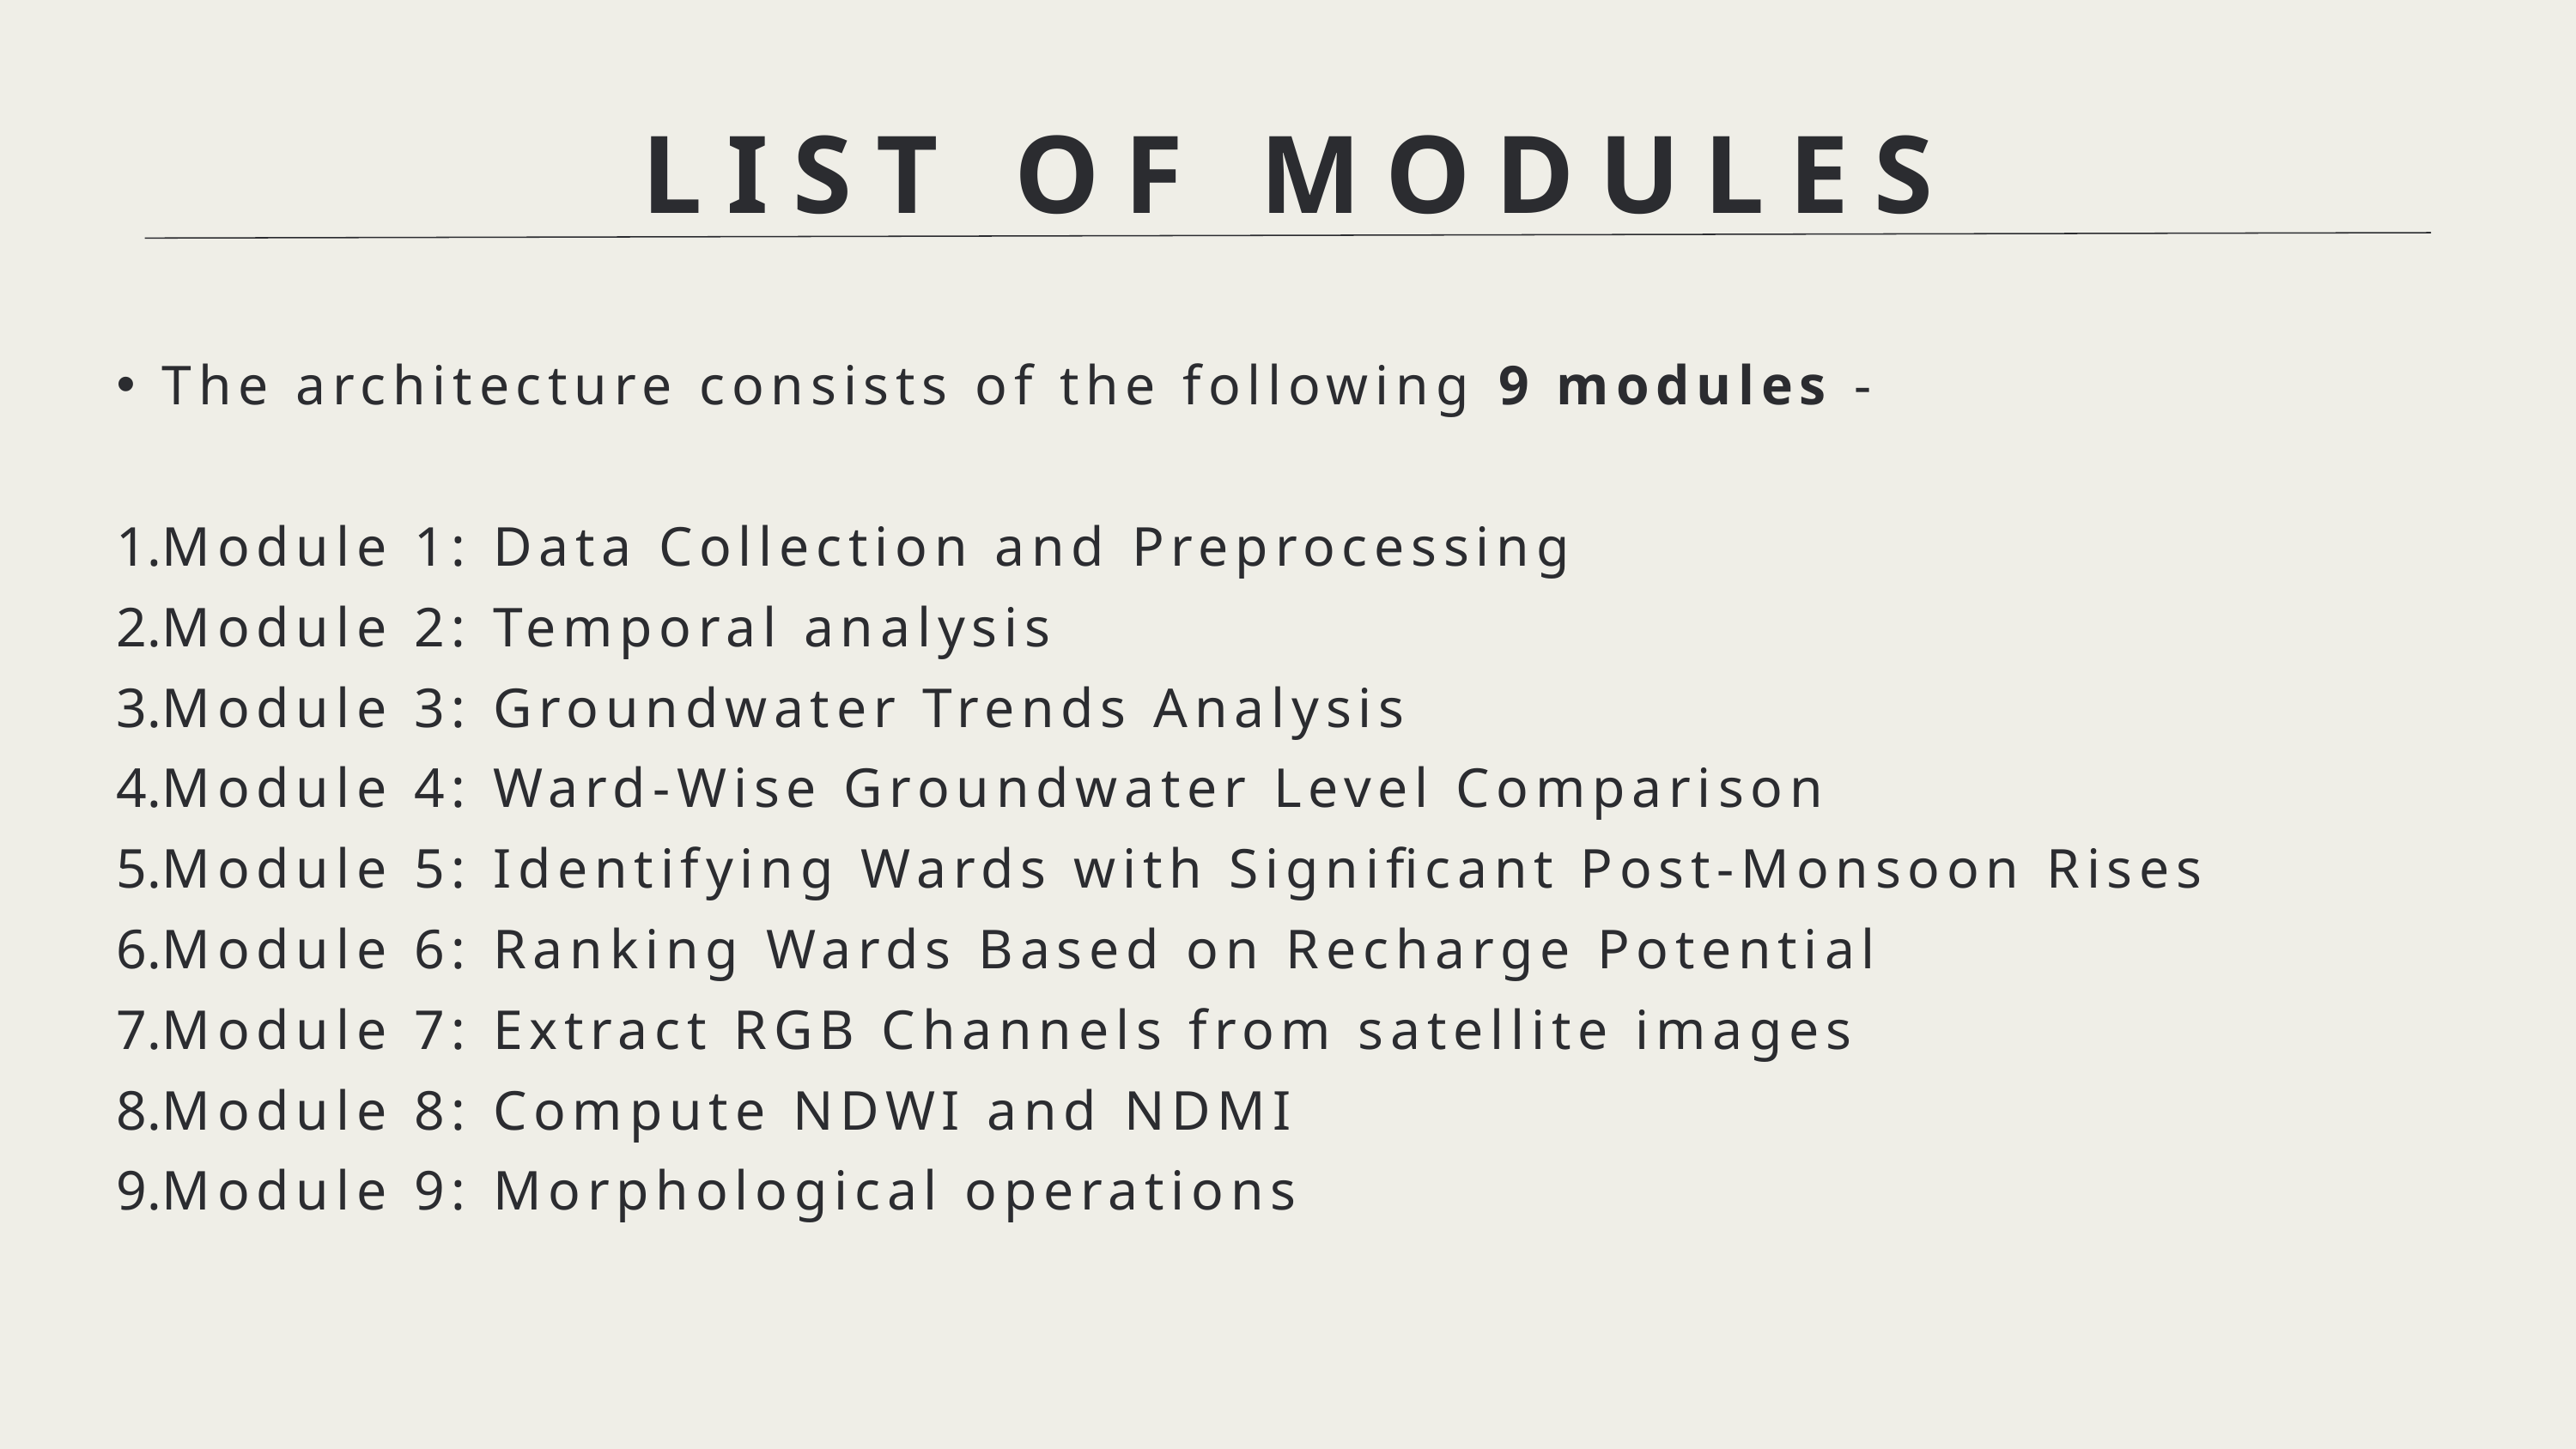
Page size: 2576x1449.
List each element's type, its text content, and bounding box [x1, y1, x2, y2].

text_box The architecture consists of the following 9 modules - Module 1: Data Collection and Preprocessing Module 2: Temporal analysis Module 3: Groundwater Trends Analysis Module 4: Ward-Wise Groundwater Level Comparison Module 5: Identifying Wards with Significant Post-Monsoon Rises Module 6: Ranking Wards Based on Recharge Potential Module 7: Extract RGB Channels from satellite images Module 8: Compute NDWI and NDMI Module 9: Morphological operations [70, 335, 2506, 1301]
text_box LIST OF MODULES [144, 84, 2432, 235]
